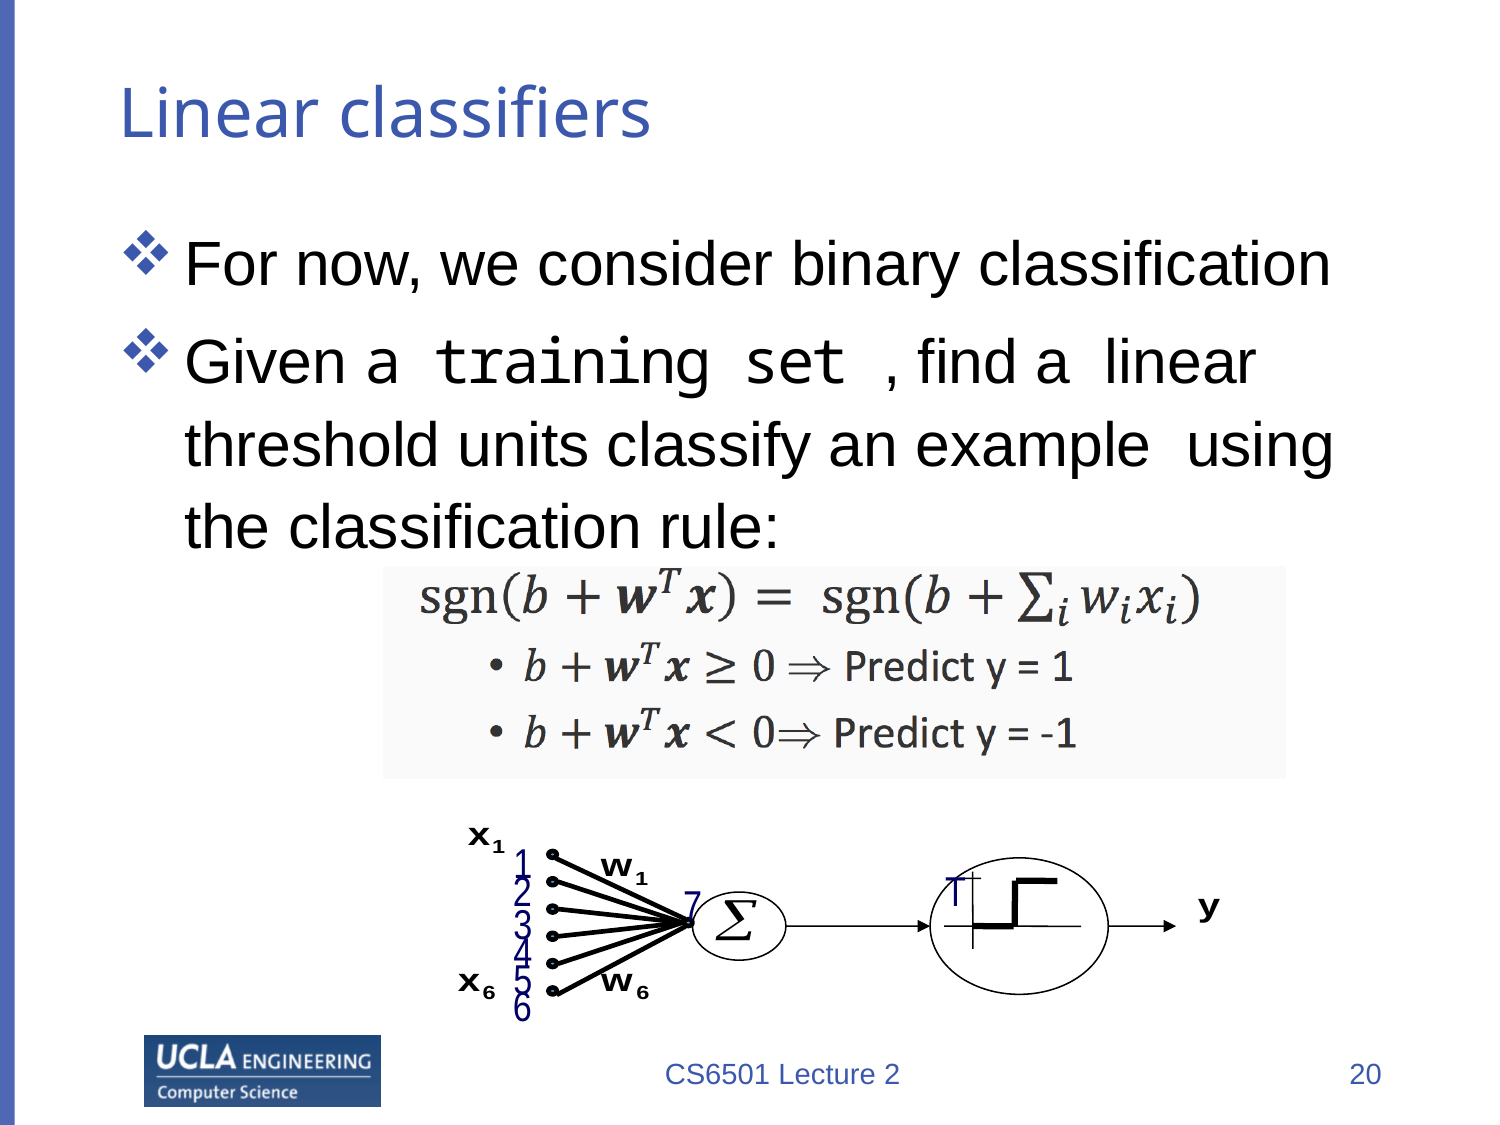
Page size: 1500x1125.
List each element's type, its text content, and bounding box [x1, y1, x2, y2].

title Linear classifiers [103, 59, 1397, 171]
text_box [451, 812, 1229, 1014]
footer CS6501 Lecture 2 [496, 1042, 1069, 1103]
picture [383, 566, 1286, 779]
slide_number 20 [1177, 1042, 1397, 1103]
picture [144, 1035, 381, 1107]
